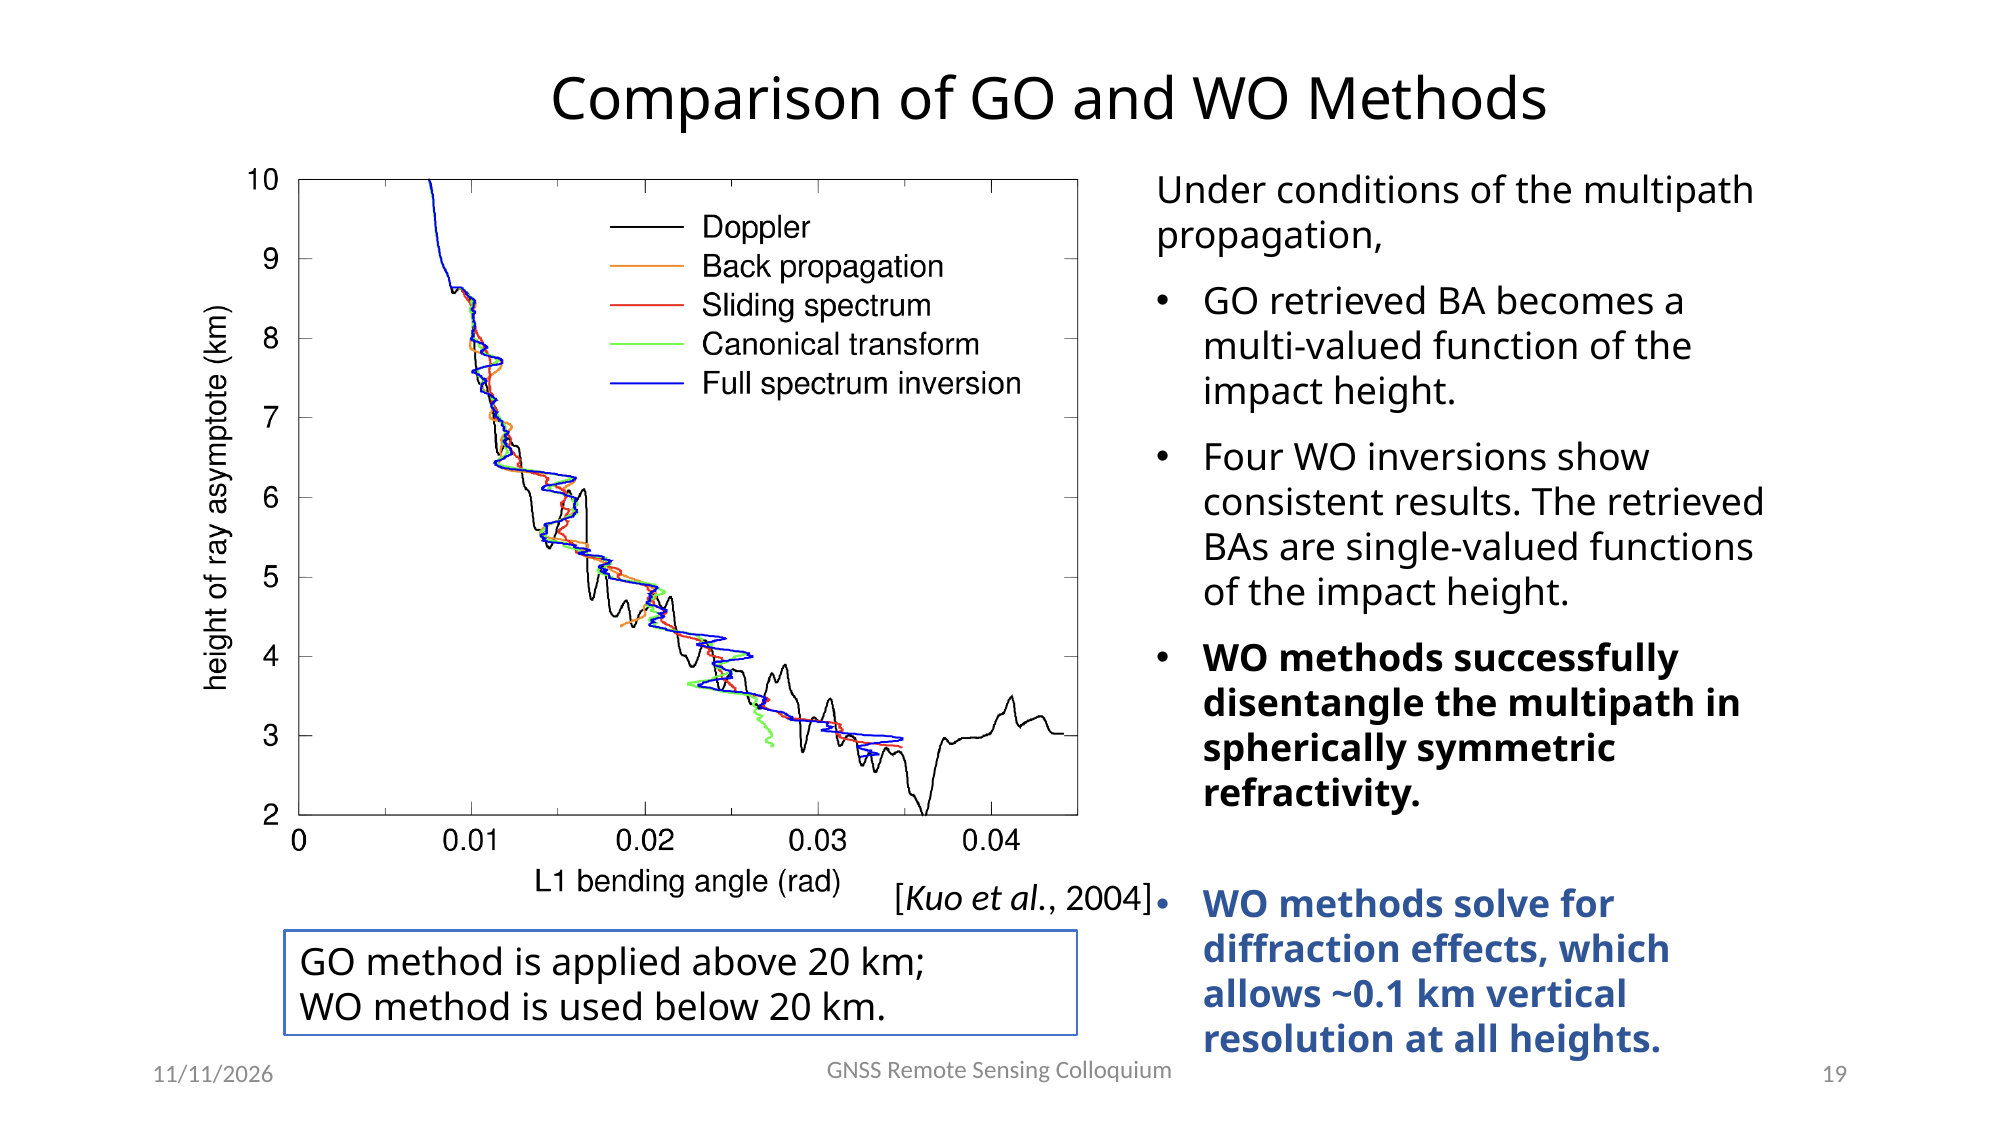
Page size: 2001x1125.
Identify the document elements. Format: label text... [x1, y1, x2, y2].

text_box WO methods solve for diffraction effects, which allows ~0.1 km vertical resolution at all heights. [1141, 873, 1801, 1068]
picture [199, 162, 1087, 902]
title Comparison of GO and WO Methods [339, 9, 1760, 192]
footer GNSS Remote Sensing Colloquium [662, 1038, 1338, 1099]
slide_number 19 [1412, 1042, 1863, 1103]
text_box GO method is applied above 20 km; WO method is used below 20 km. [284, 930, 1077, 1035]
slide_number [137, 1042, 588, 1103]
text_box Under conditions of the multipath propagation, GO retrieved BA becomes a multi-valued function of the impact height. Four WO inversions show consistent results. The retrieved BAs are single-valued functions of the impact height. WO methods successfully disentangle the multipath in spherically symmetric refractivity. [1141, 158, 1801, 821]
text_box [Kuo et al., 2004] [879, 865, 1211, 926]
